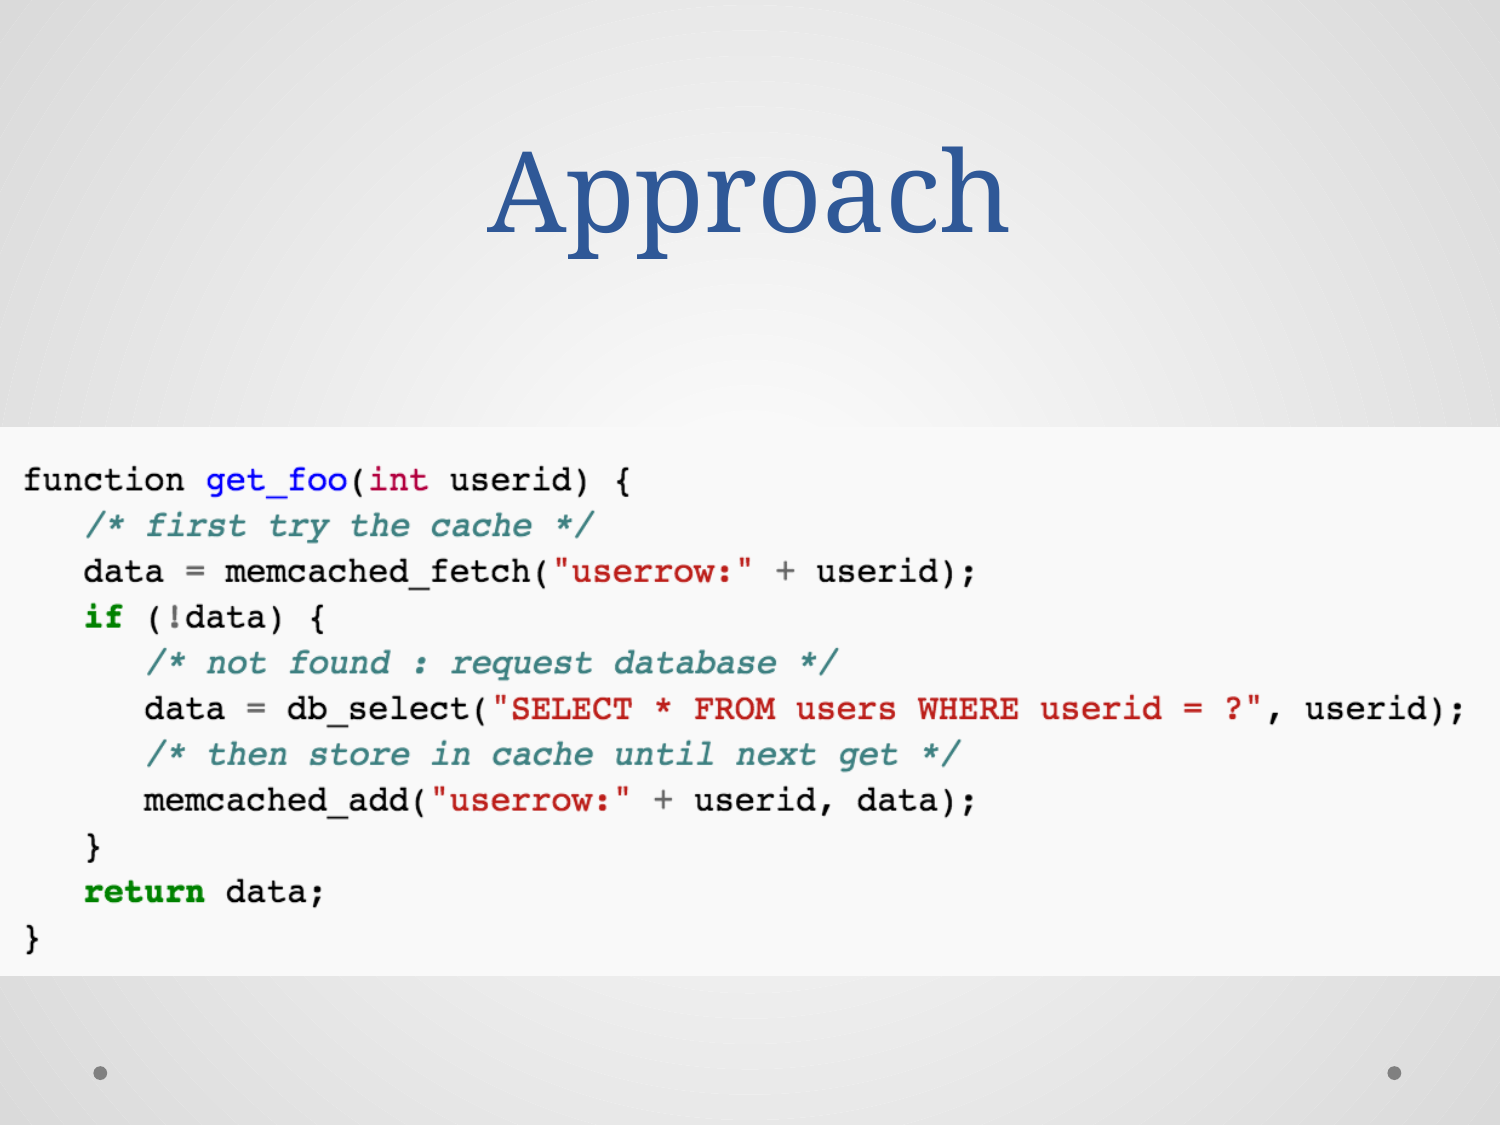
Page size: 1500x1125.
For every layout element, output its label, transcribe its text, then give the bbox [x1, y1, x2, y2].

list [0, 427, 1500, 976]
title Approach [75, 0, 1425, 263]
